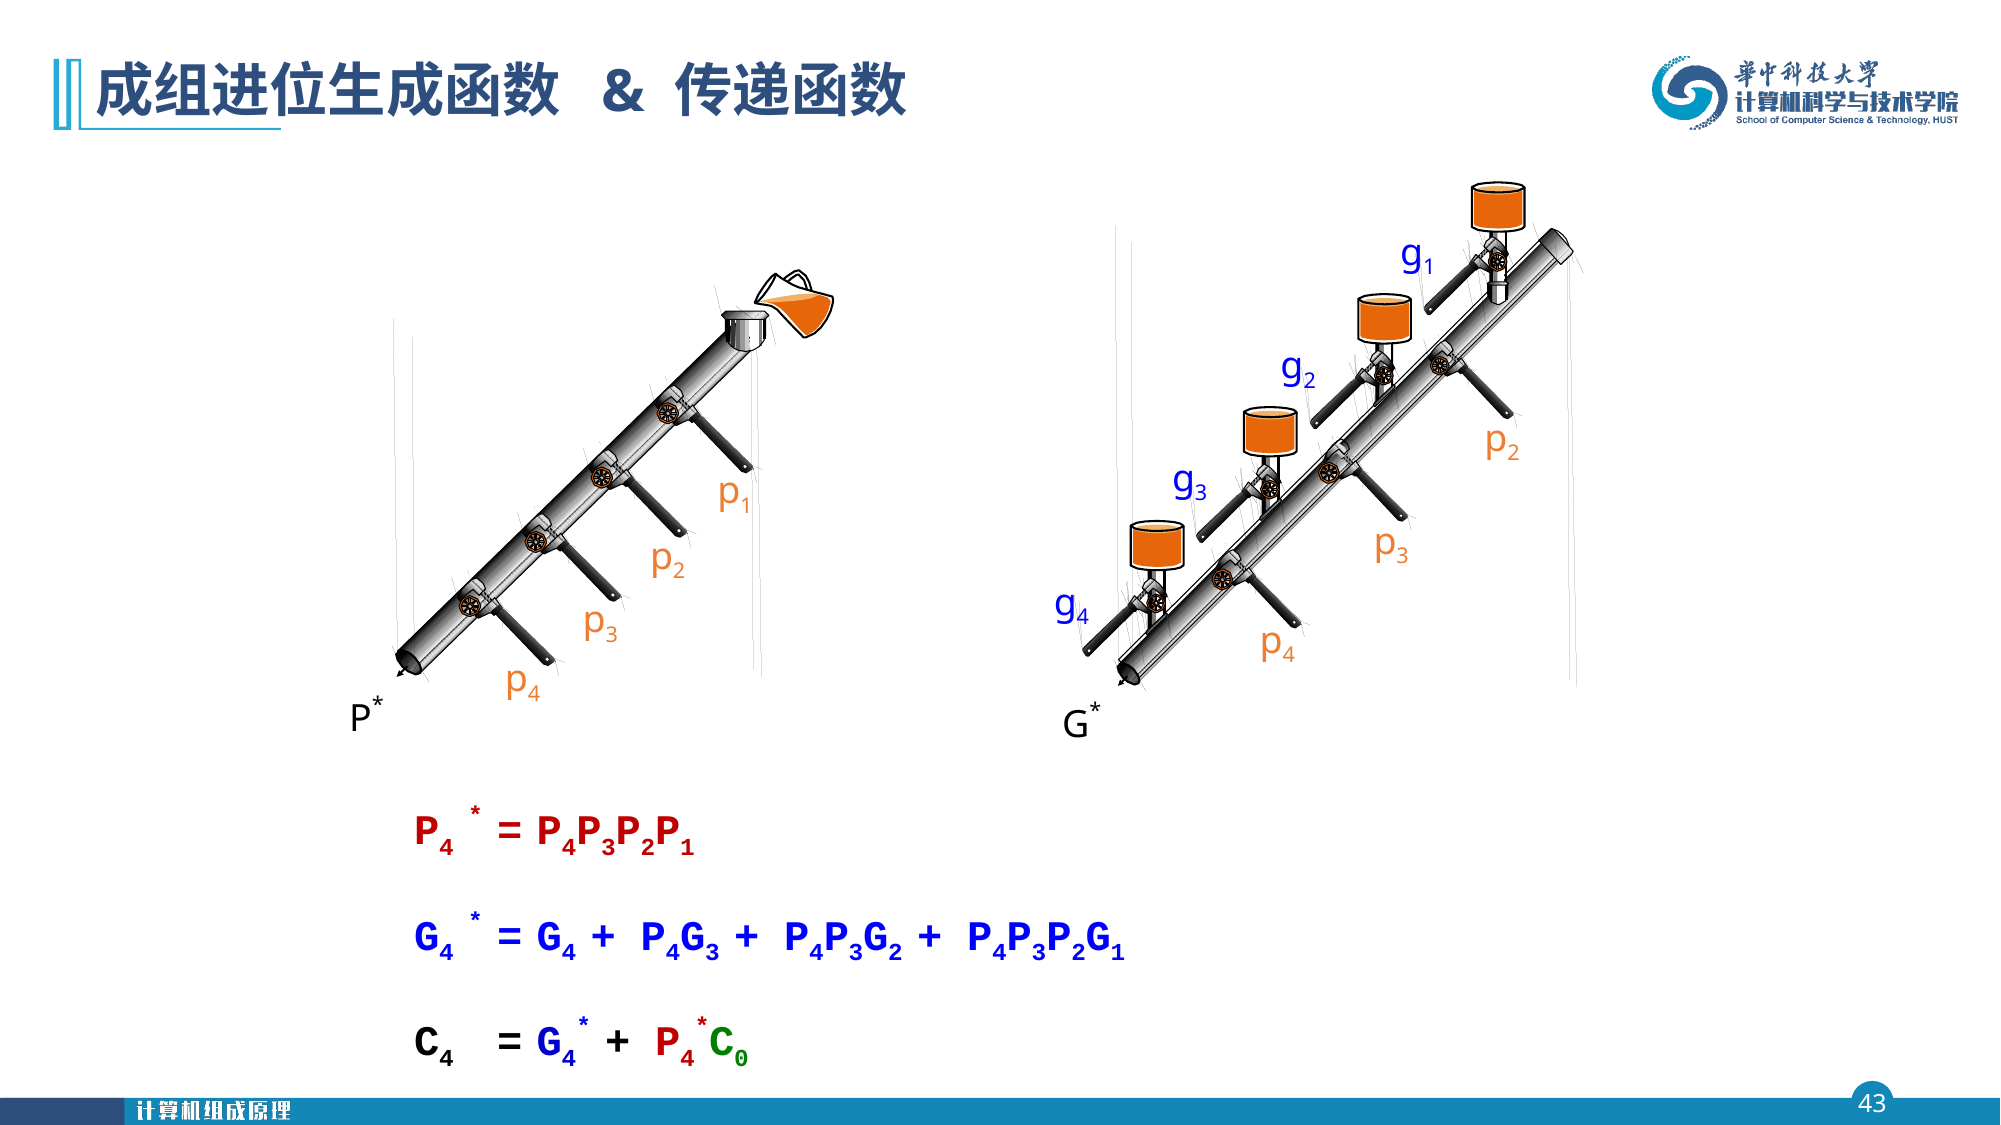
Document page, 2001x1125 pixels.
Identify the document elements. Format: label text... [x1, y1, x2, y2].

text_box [349, 270, 834, 764]
title 成组进位生成函数 & 传递函数 [80, 42, 1805, 144]
picture [1805, 56, 1958, 130]
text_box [1053, 182, 1584, 761]
text_box P4 * = P4P3P2P1 G4 * = G4 + P4G3 + P4P3G2 + P4P3P2G1 C4 = G4* + P4*C0 [399, 761, 1645, 1079]
